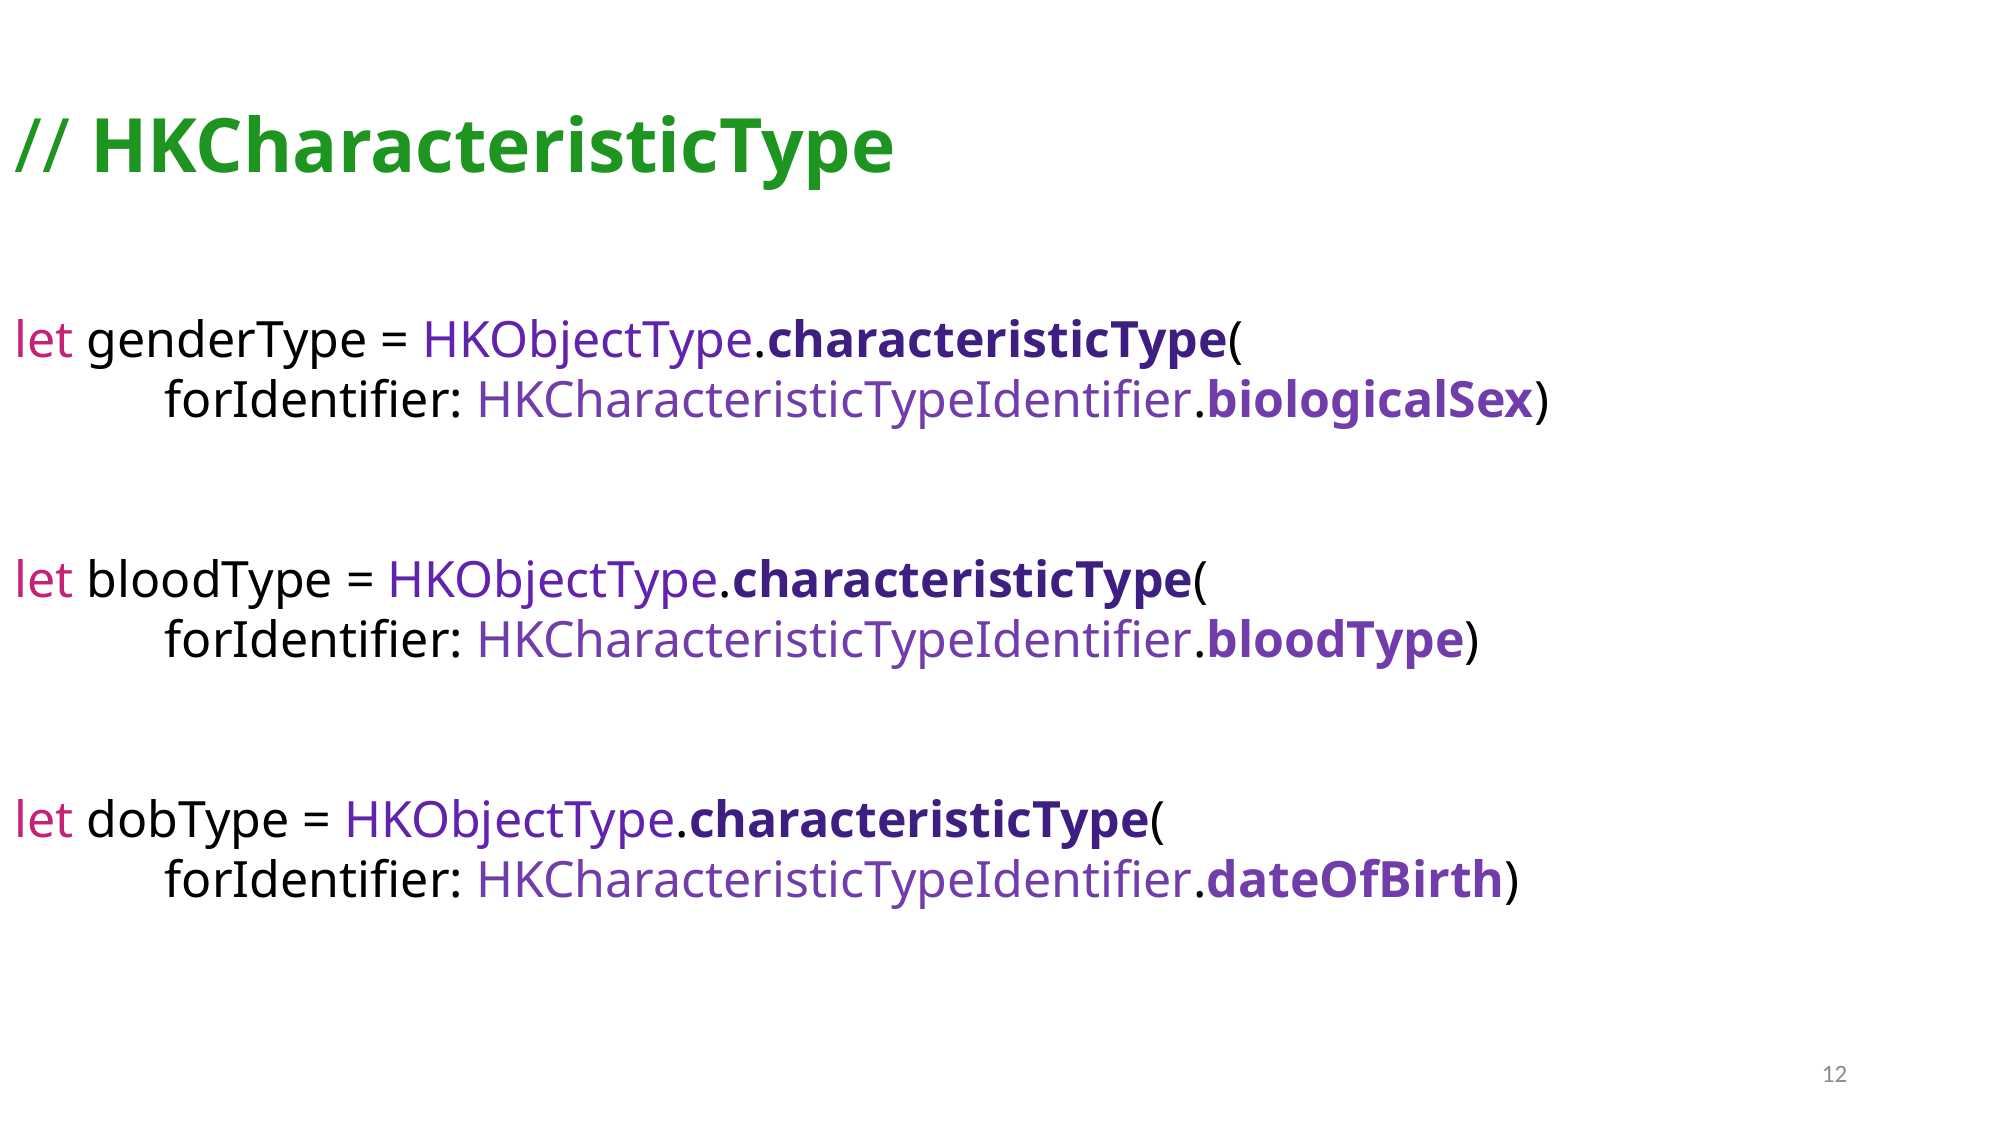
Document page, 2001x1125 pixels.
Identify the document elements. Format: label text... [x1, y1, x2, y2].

text_box // HKCharacteristicType let genderType = HKObjectType.characteristicType( forIdentifier: HKCharacteristicTypeIdentifier.biologicalSex) let bloodType = HKObjectType.characteristicType( forIdentifier: HKCharacteristicTypeIdentifier.bloodType) let dobType = HKObjectType.characteristicType( forIdentifier: HKCharacteristicTypeIdentifier.dateOfBirth) [0, 0, 2000, 915]
slide_number 12 [1412, 1042, 1863, 1103]
